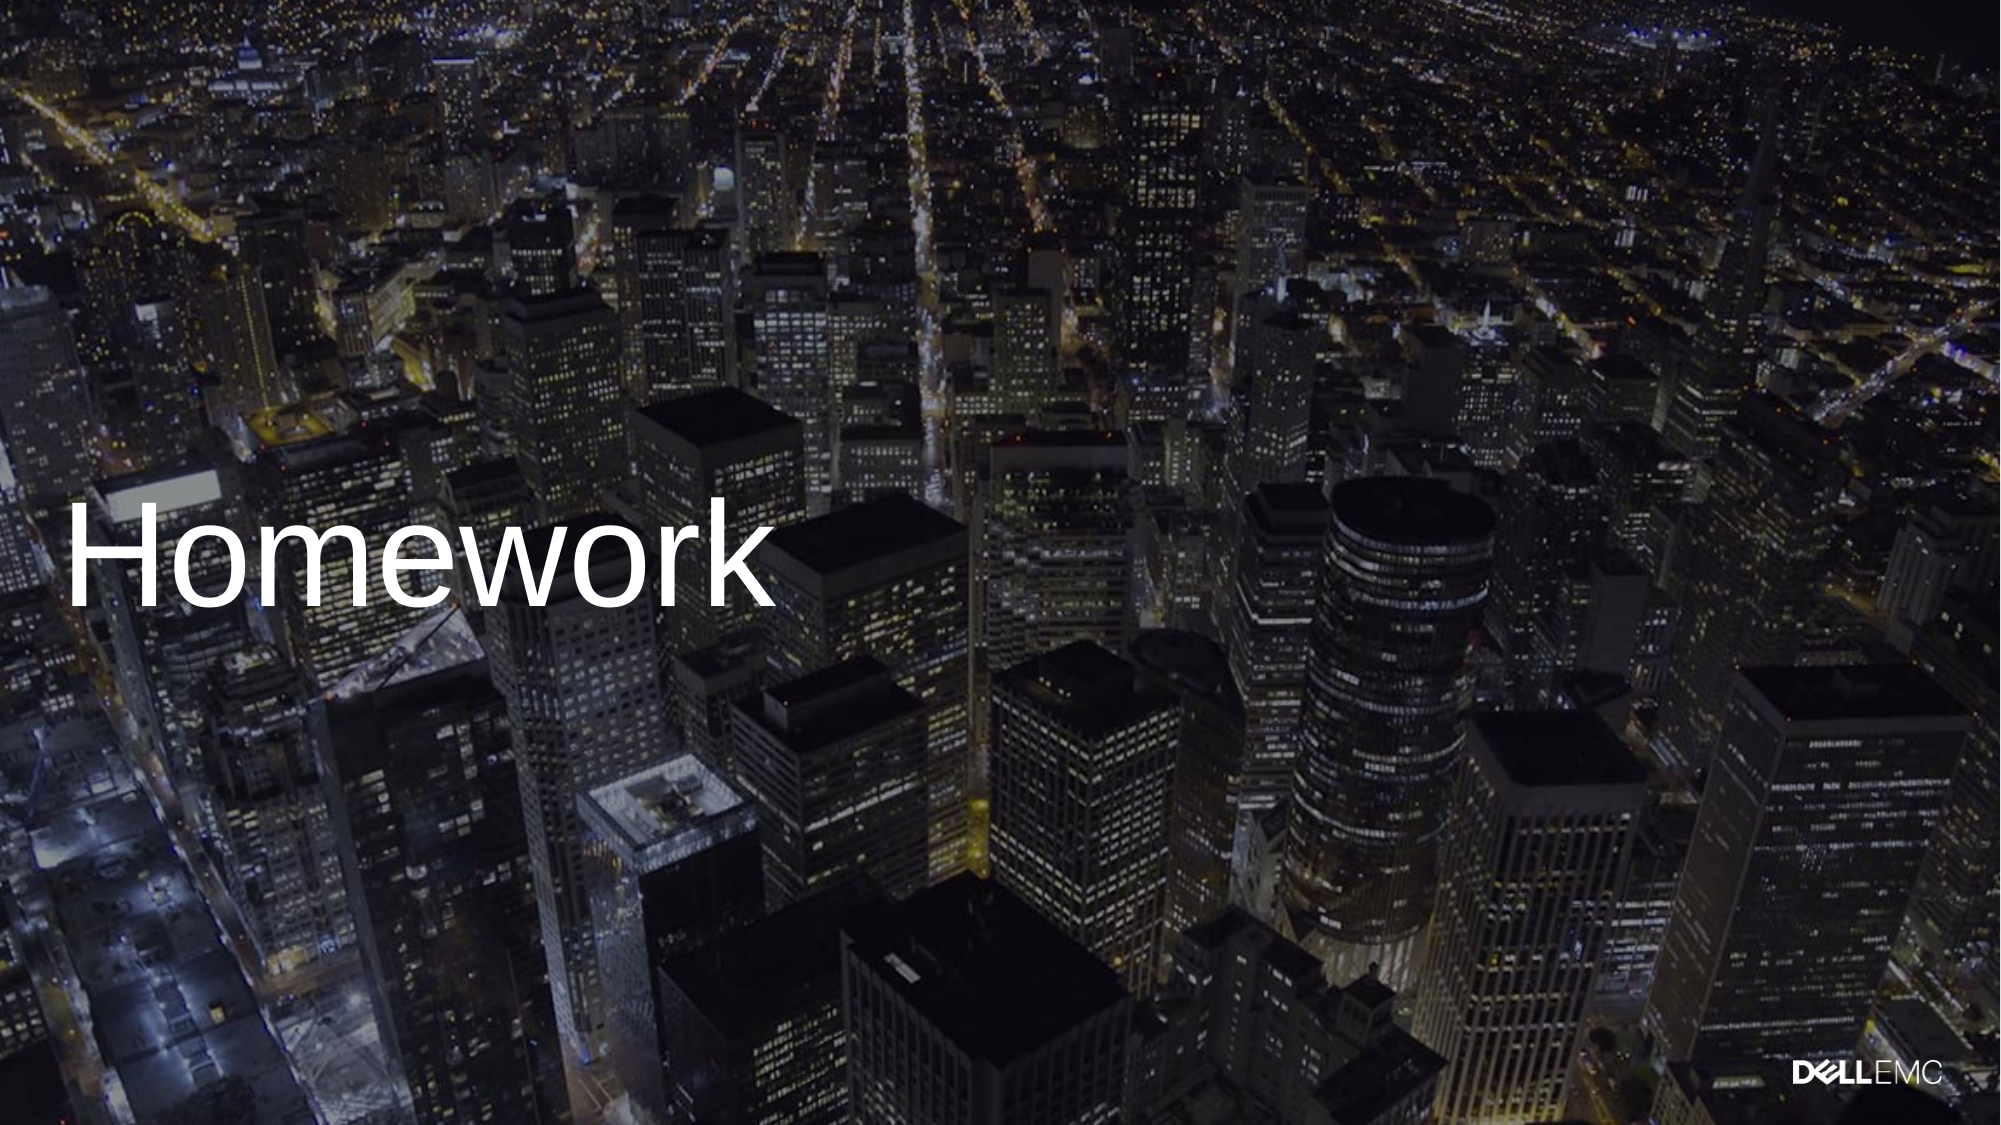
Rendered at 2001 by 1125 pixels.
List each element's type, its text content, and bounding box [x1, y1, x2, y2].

title Homework [60, 382, 1559, 710]
picture [0, 0, 2001, 1125]
